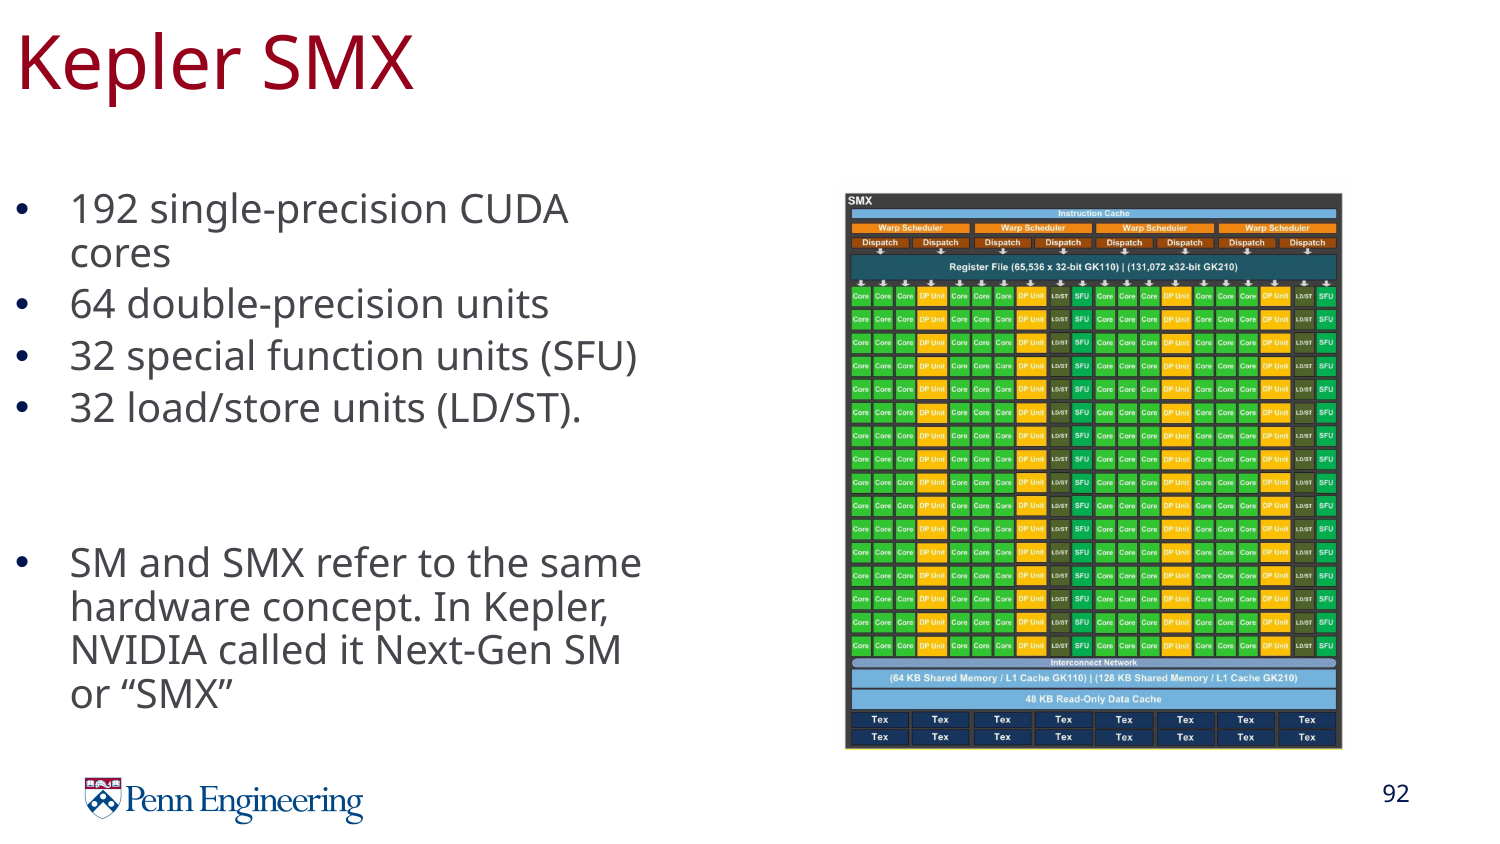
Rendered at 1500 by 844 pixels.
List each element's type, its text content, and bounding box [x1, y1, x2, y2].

slide_number 92 [1074, 770, 1425, 816]
list 192 single-precision CUDA cores 64 double-precision units 32 special function units (SFU) 32 load/store units (LD/ST). SM and SMX refer to the same hardware concept. In Kepler, NVIDIA called it Next-Gen SM or “SMX” [0, 181, 663, 754]
picture [834, 180, 1353, 754]
title Kepler SMX [0, 2, 1350, 117]
picture [75, 770, 372, 828]
